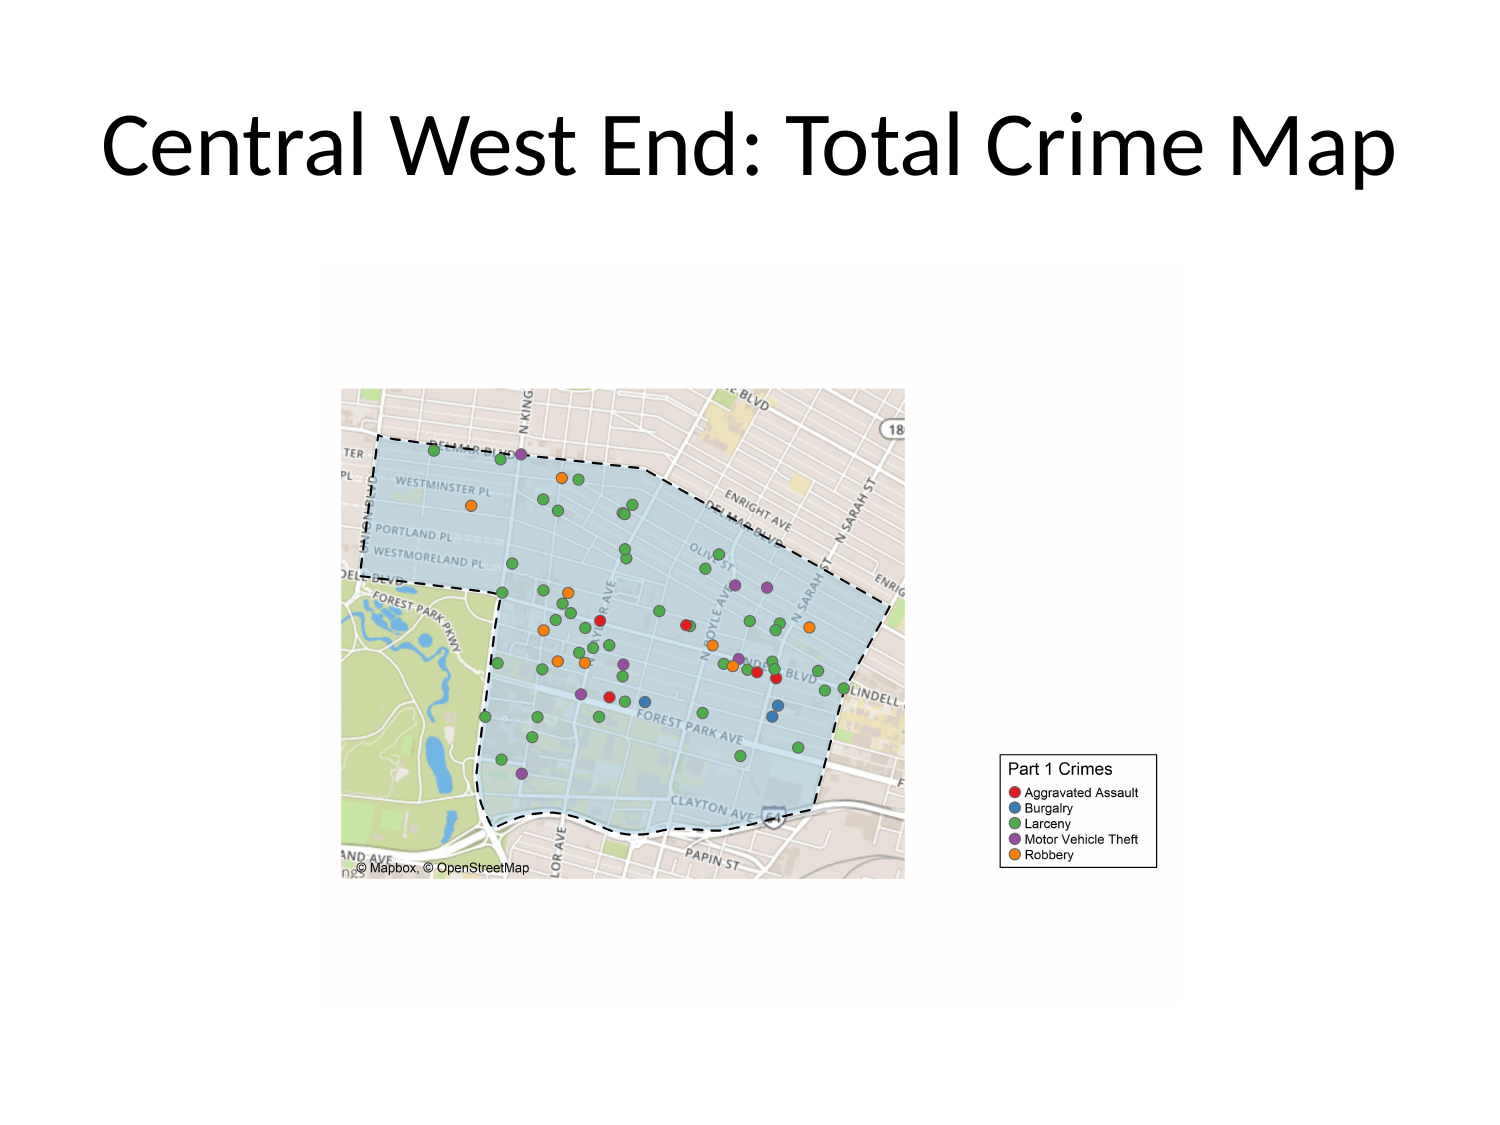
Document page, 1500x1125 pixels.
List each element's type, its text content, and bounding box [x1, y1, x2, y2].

title Central West End: Total Crime Map [75, 45, 1425, 233]
picture [324, 262, 1178, 1005]
